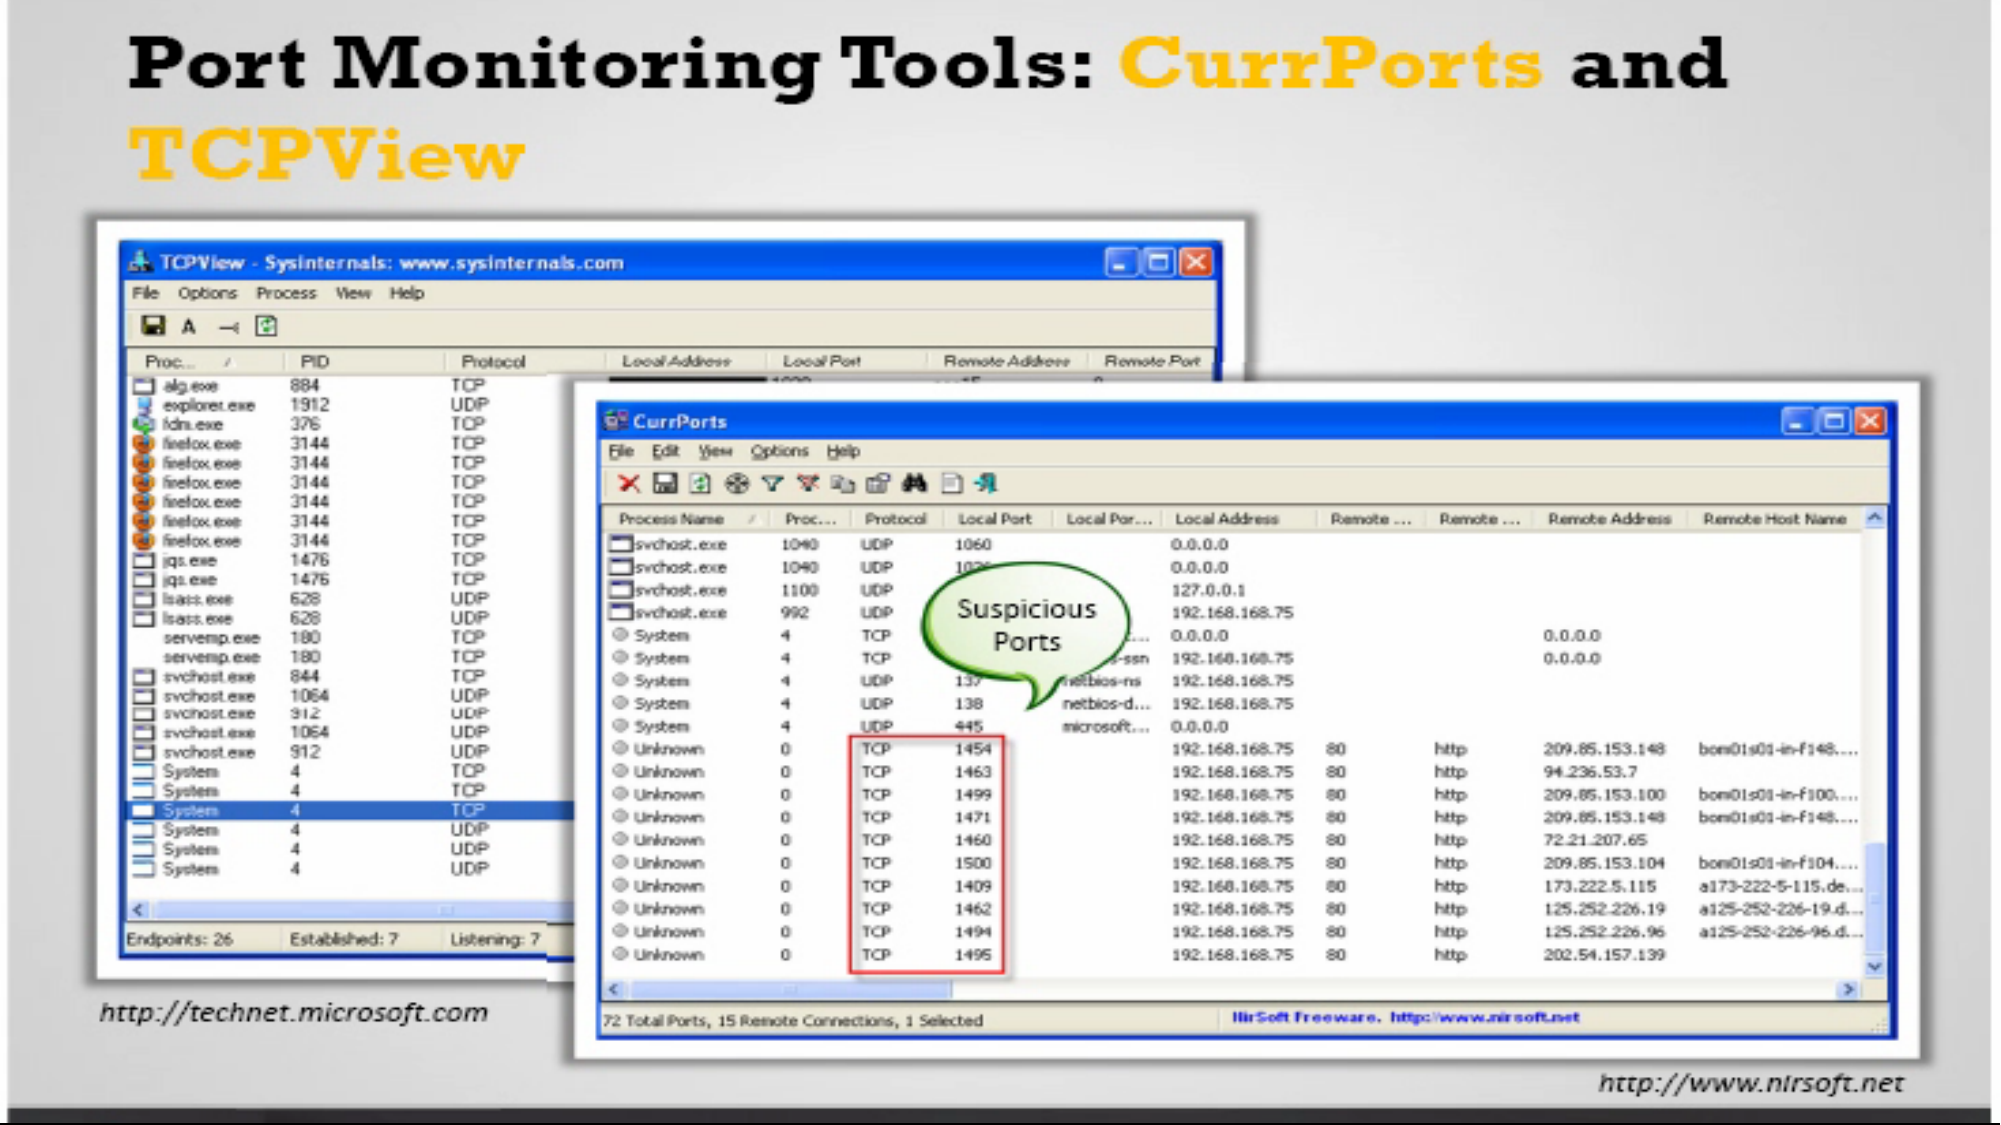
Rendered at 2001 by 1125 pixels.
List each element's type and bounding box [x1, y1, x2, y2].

list [0, 0, 2000, 1123]
